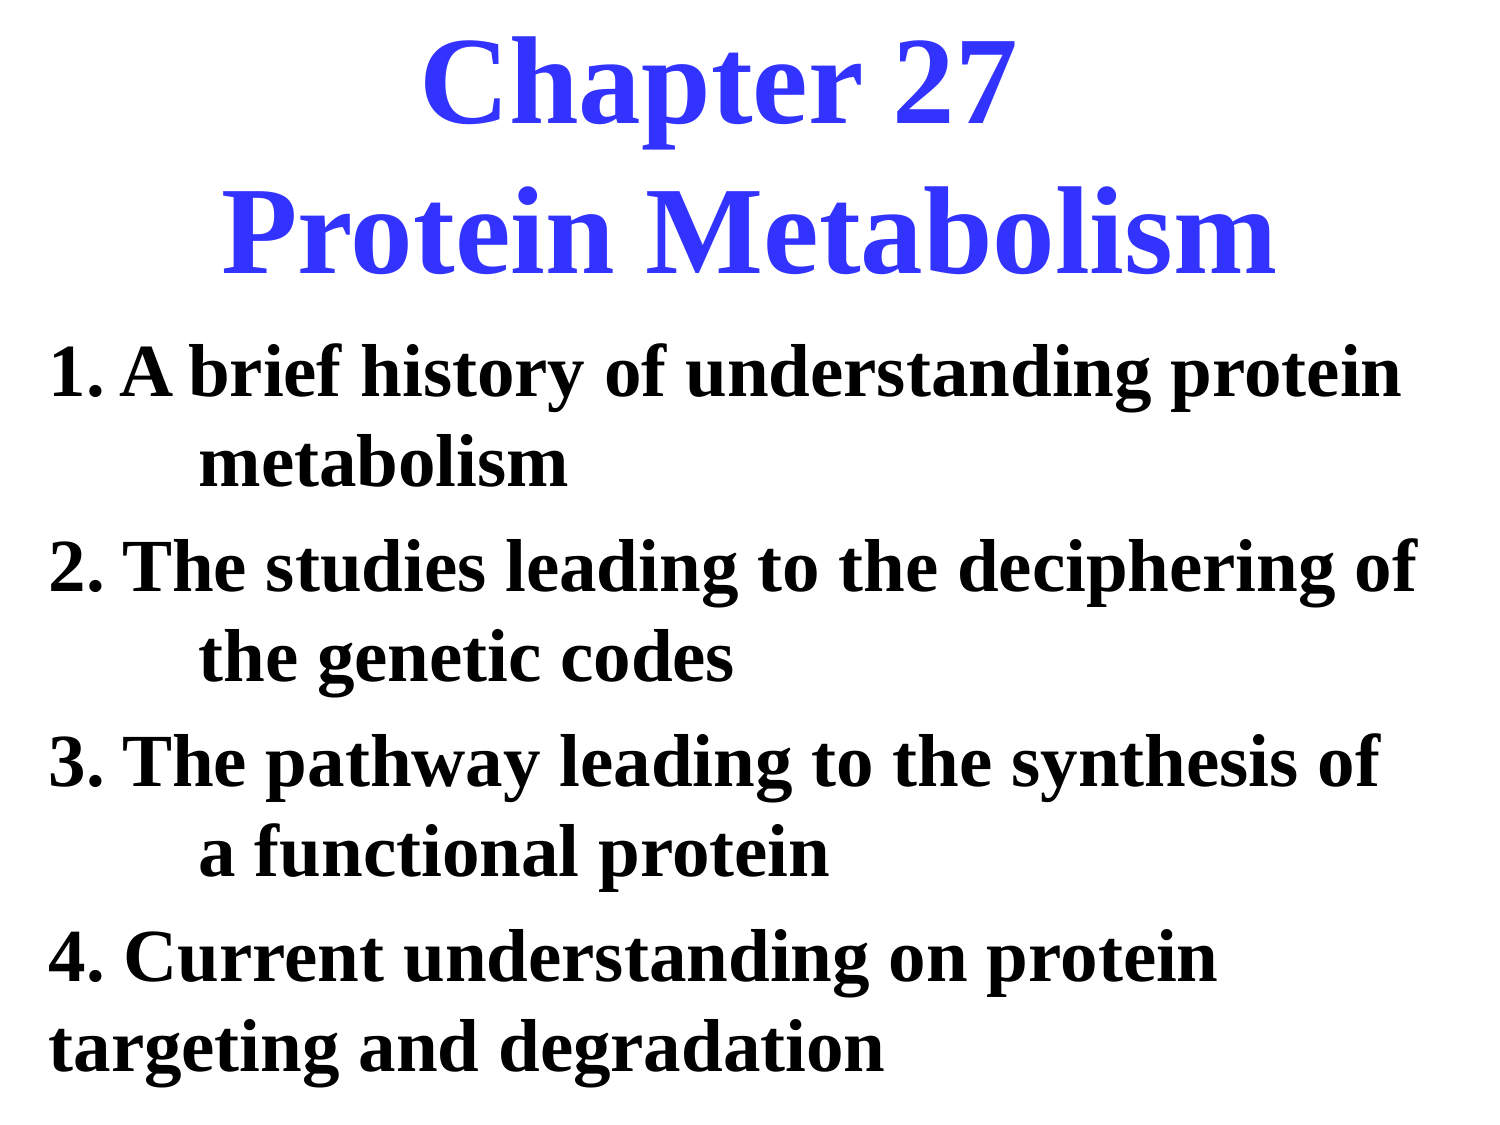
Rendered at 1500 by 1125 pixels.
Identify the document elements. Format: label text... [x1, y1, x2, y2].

subtitle 1. A brief history of understanding protein metabolism 2. The studies leading to the deciphering of the genetic codes 3. The pathway leading to the synthesis of a functional protein 4. Current understanding on protein targeting and degradation [33, 314, 1467, 1125]
title Chapter 27 Protein Metabolism [0, 54, 1500, 243]
